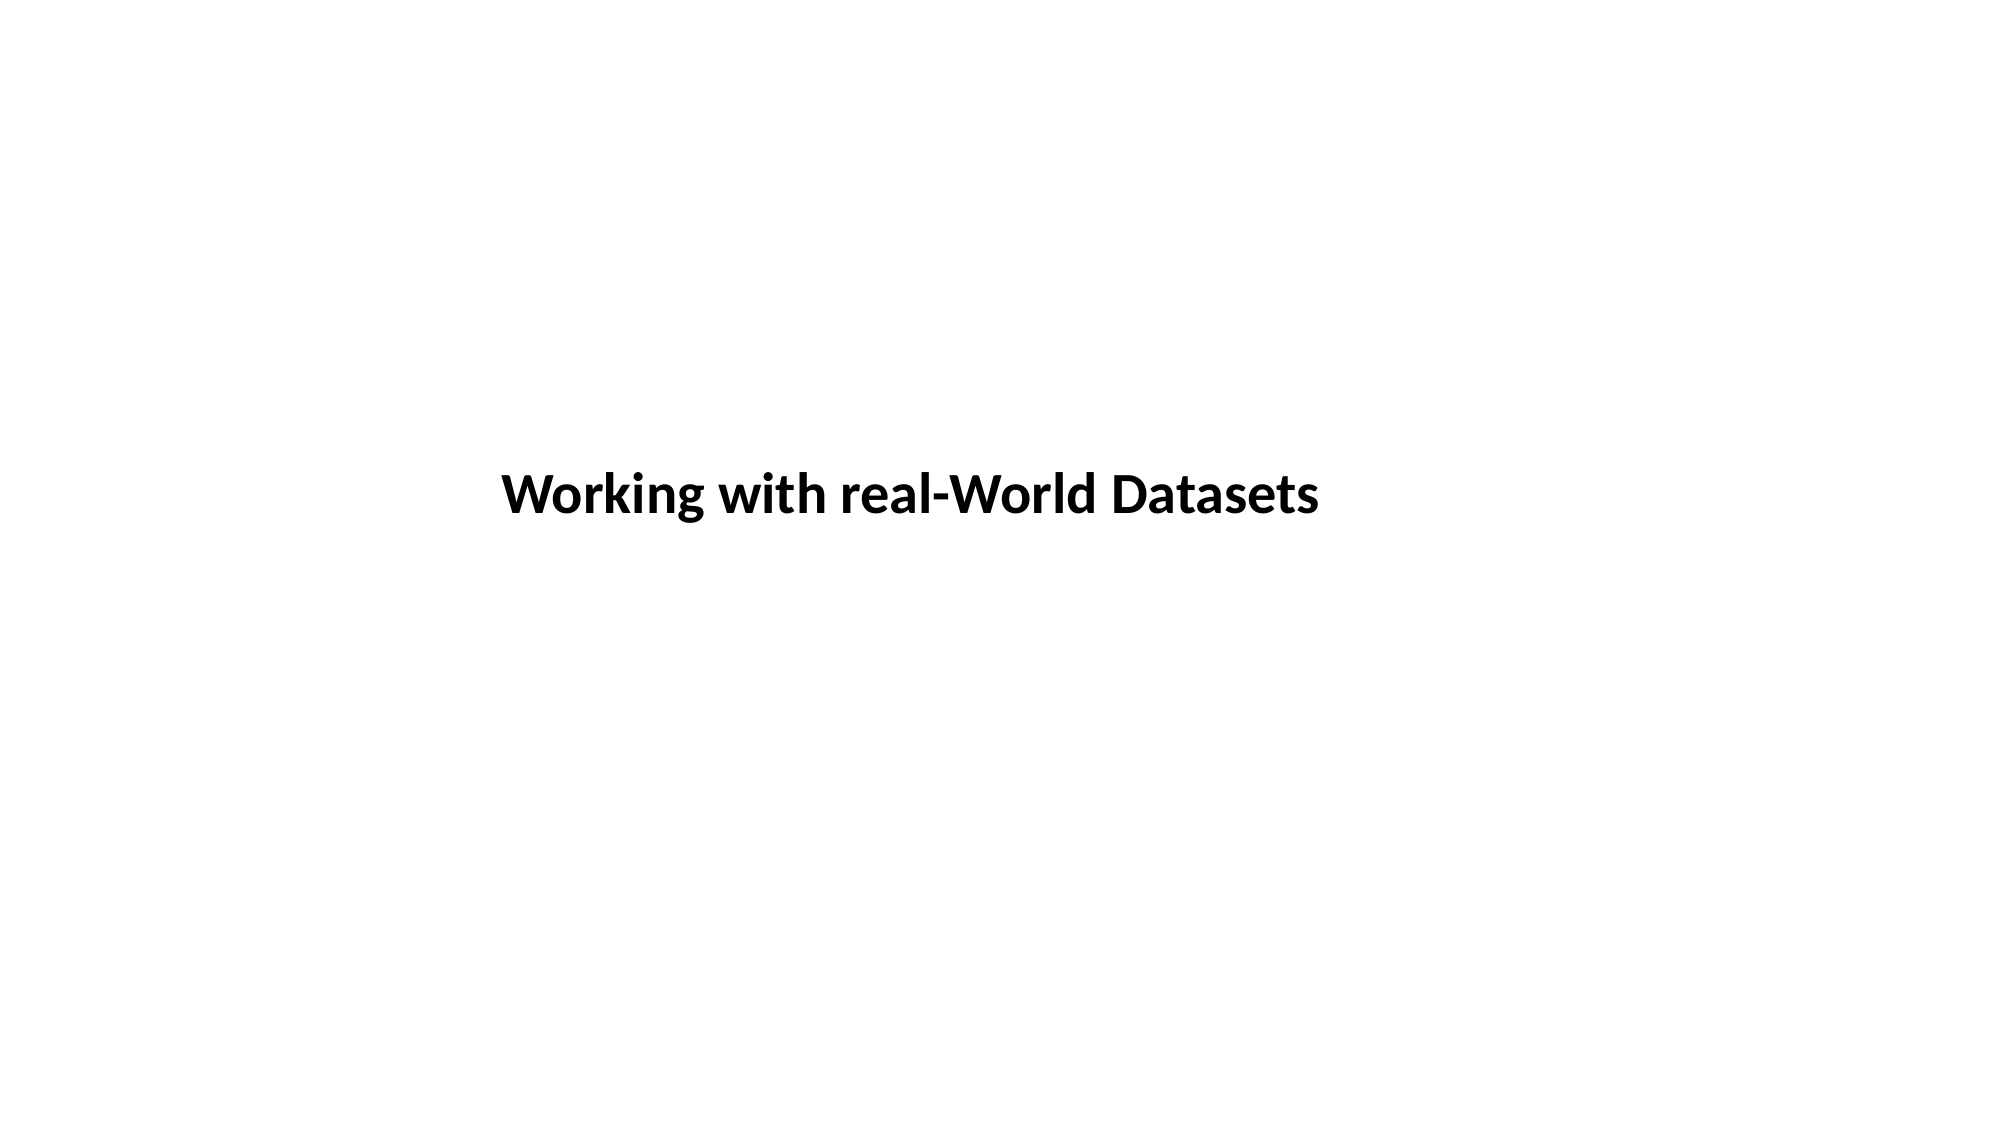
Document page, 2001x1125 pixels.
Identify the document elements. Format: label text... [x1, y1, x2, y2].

text_box Working with real-World Datasets [486, 448, 1336, 533]
